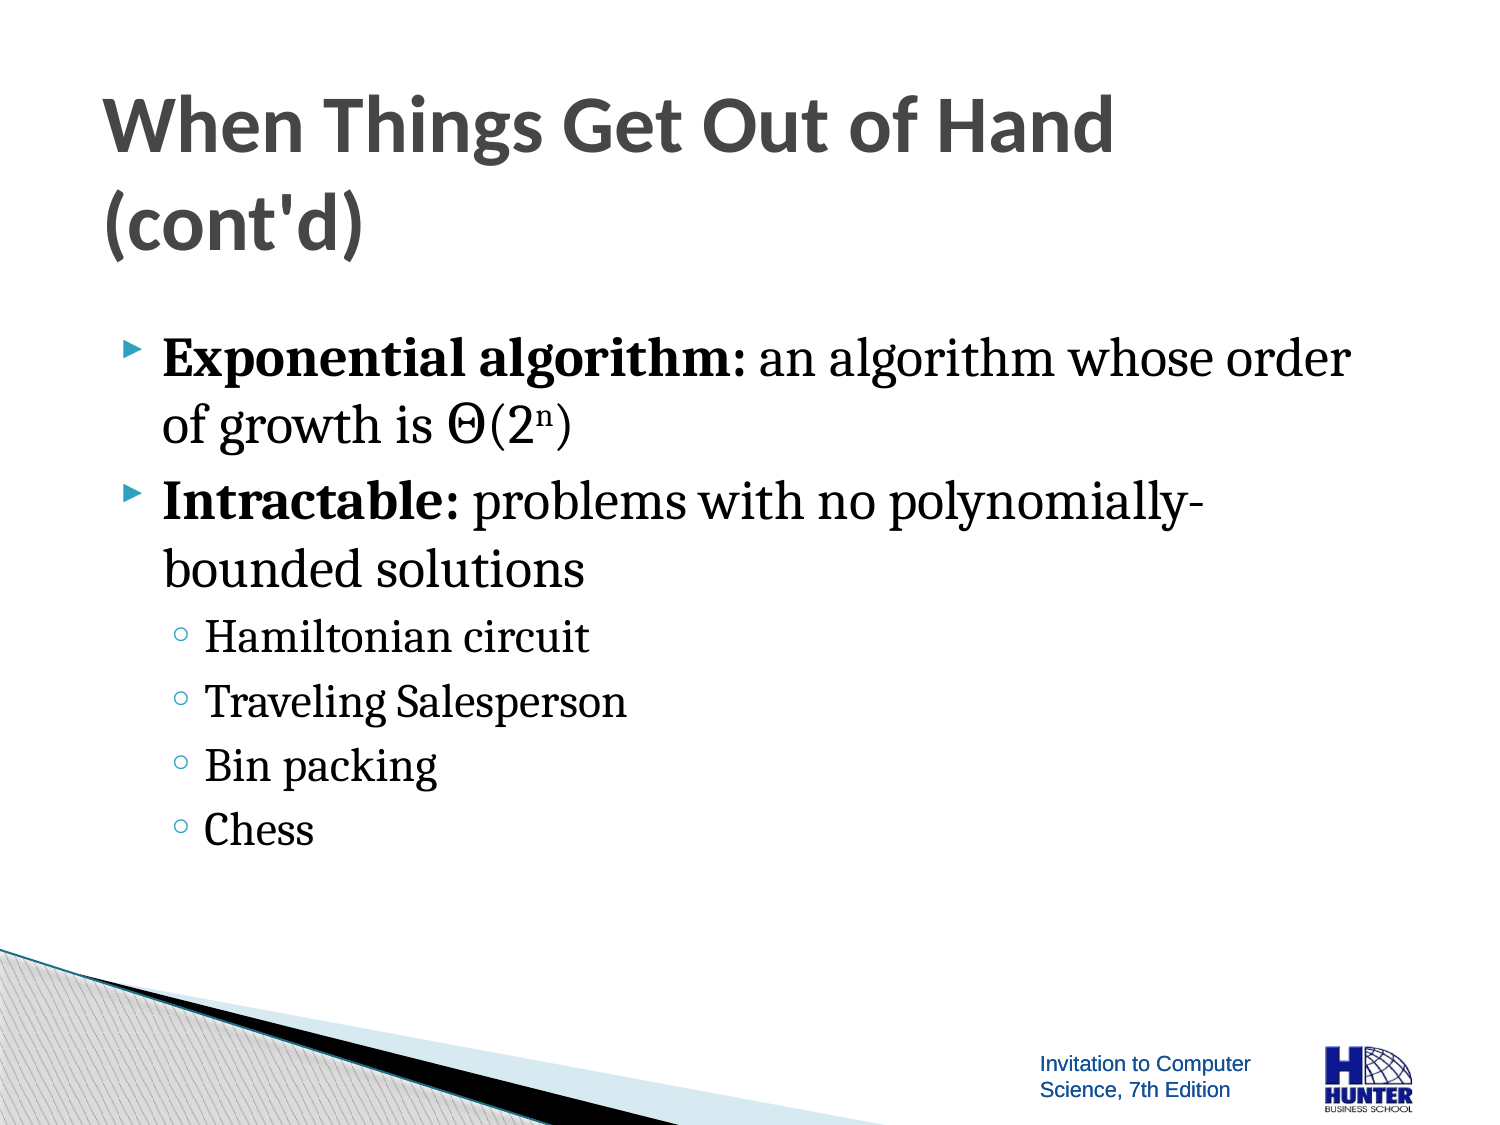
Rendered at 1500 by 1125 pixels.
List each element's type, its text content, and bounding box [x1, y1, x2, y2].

picture [1325, 1046, 1413, 1113]
title When Things Get Out of Hand (cont'd) [87, 62, 1413, 275]
list Exponential algorithm: an algorithm whose order of growth is Θ(2n) Intractable: problems with no polynomially-bounded solutions Hamiltonian circuit Traveling Salesperson Bin packing Chess [87, 312, 1413, 1025]
